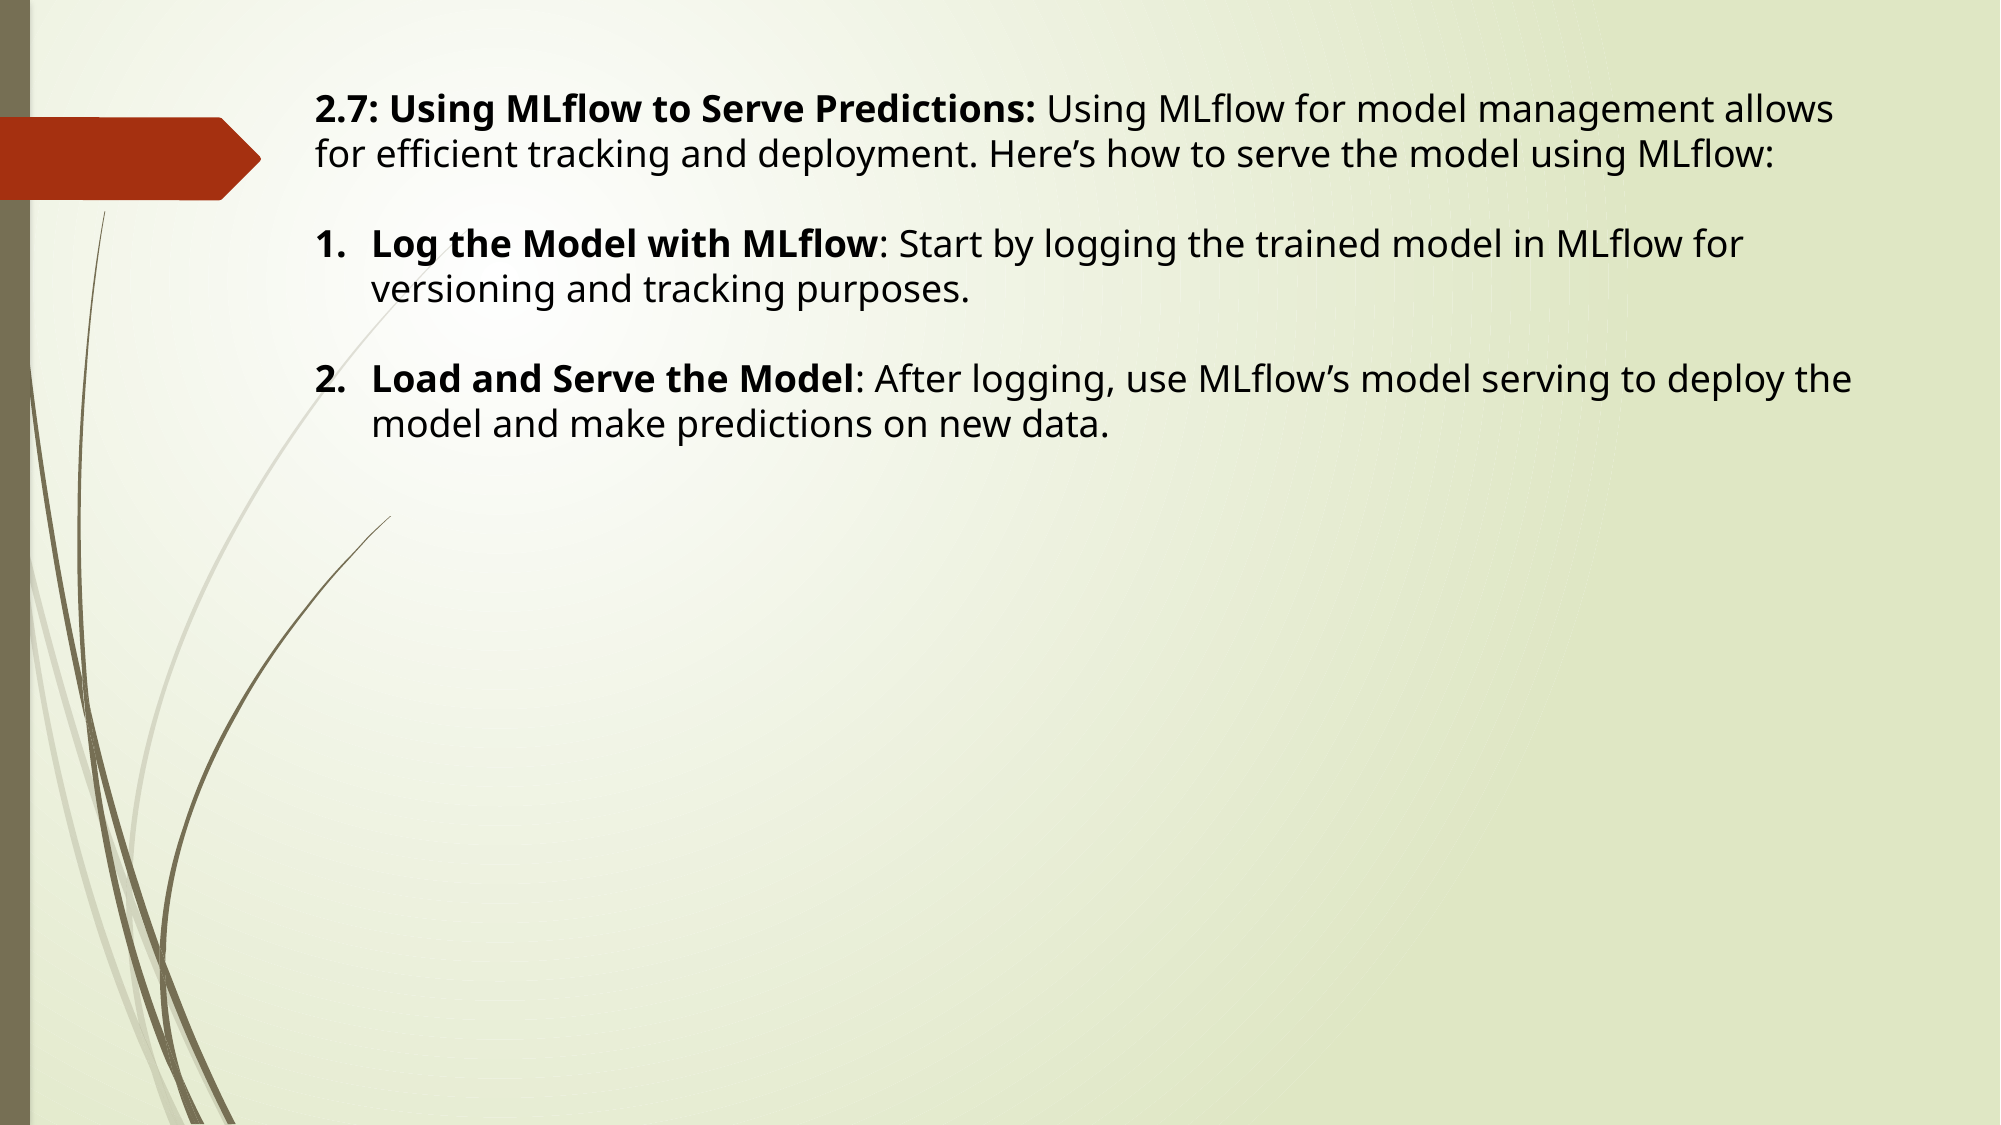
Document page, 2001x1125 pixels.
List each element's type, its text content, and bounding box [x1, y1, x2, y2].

text_box 2.7: Using MLflow to Serve Predictions: Using MLflow for model management allows for efficient tracking and deployment. Here’s how to serve the model using MLflow: Log the Model with MLflow: Start by logging the trained model in MLflow for versioning and tracking purposes. Load and Serve the Model: After logging, use MLflow’s model serving to deploy the model and make predictions on new data. [300, 77, 1886, 453]
